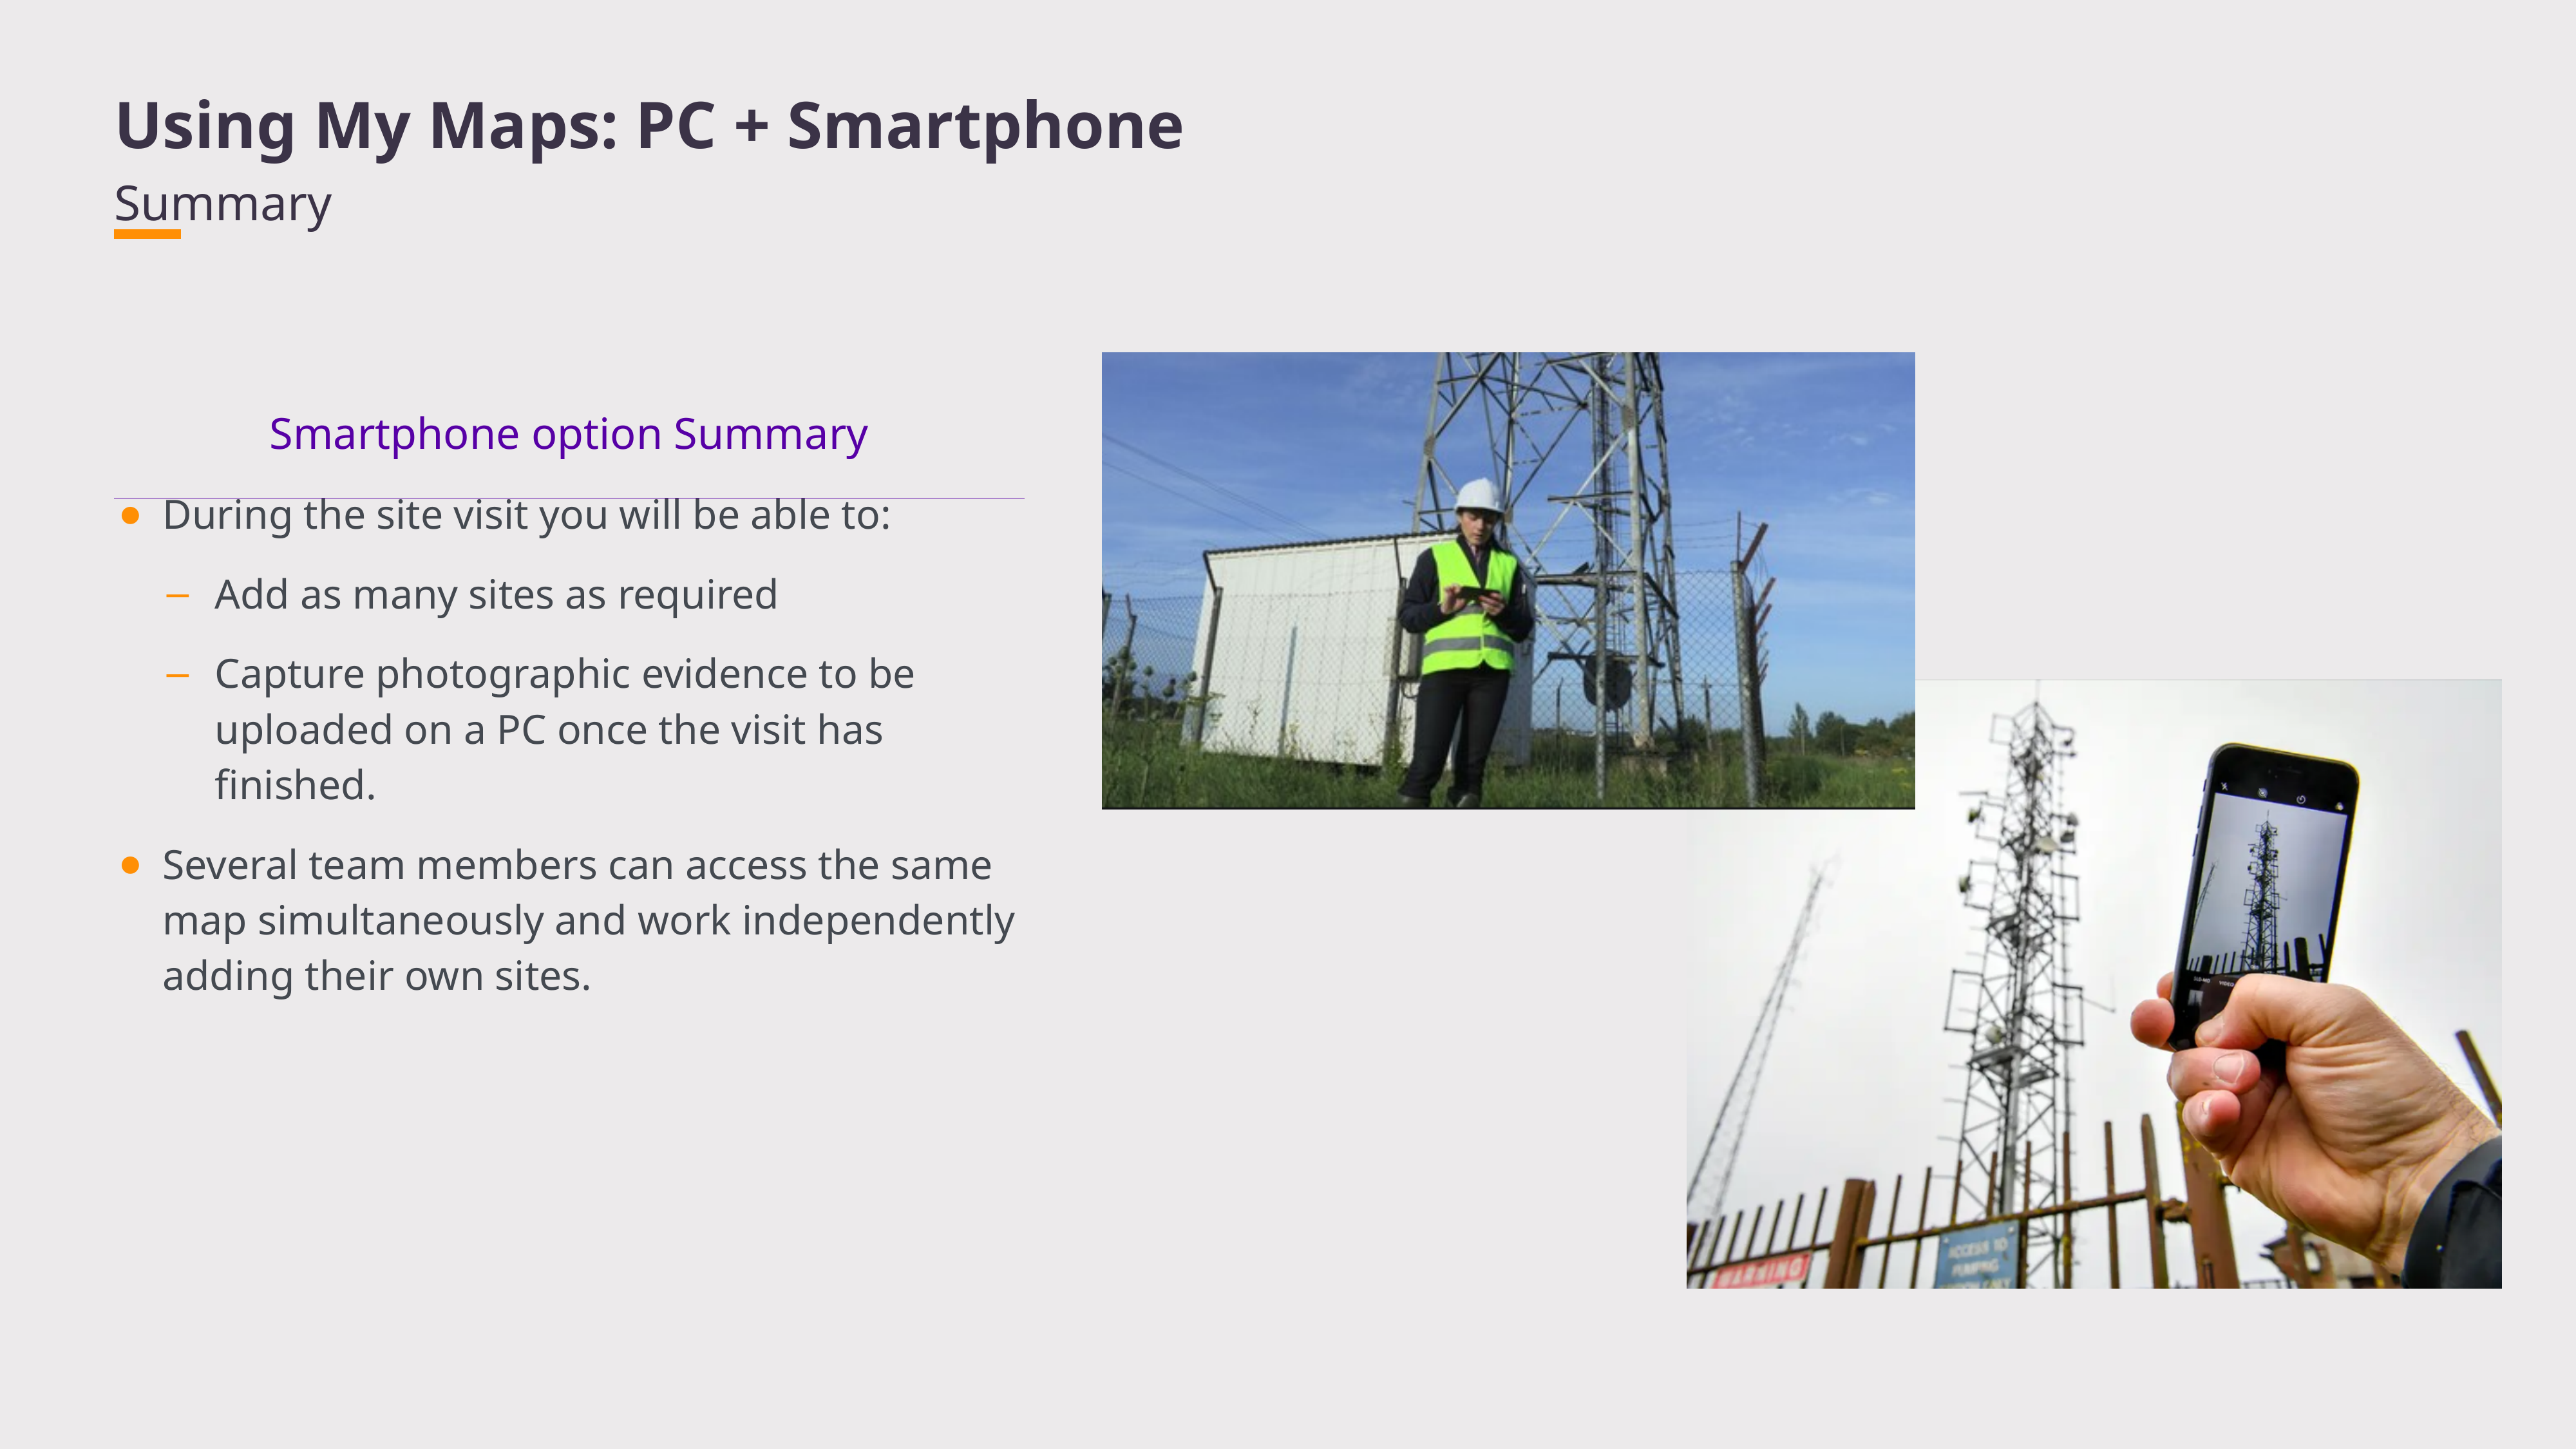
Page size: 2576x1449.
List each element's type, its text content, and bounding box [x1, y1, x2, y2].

picture [1102, 352, 2502, 1289]
text_box Summary [114, 160, 2462, 205]
text_box Smartphone option Summary During the site visit you will be able to: Add as many sites as required Capture photographic evidence to be uploaded on a PC once the visit has finished. Several team members can access the same map simultaneously and work independently adding their own sites. [114, 502, 1025, 1332]
title Using My Maps: PC + Smartphone [114, 74, 2463, 162]
text_box Smartphone option Summary During the site visit you will be able to: Add as many sites as required Capture photographic evidence to be uploaded on a PC once the visit has finished. Several team members can access the same map simultaneously and work independently adding their own sites. [114, 395, 1025, 497]
